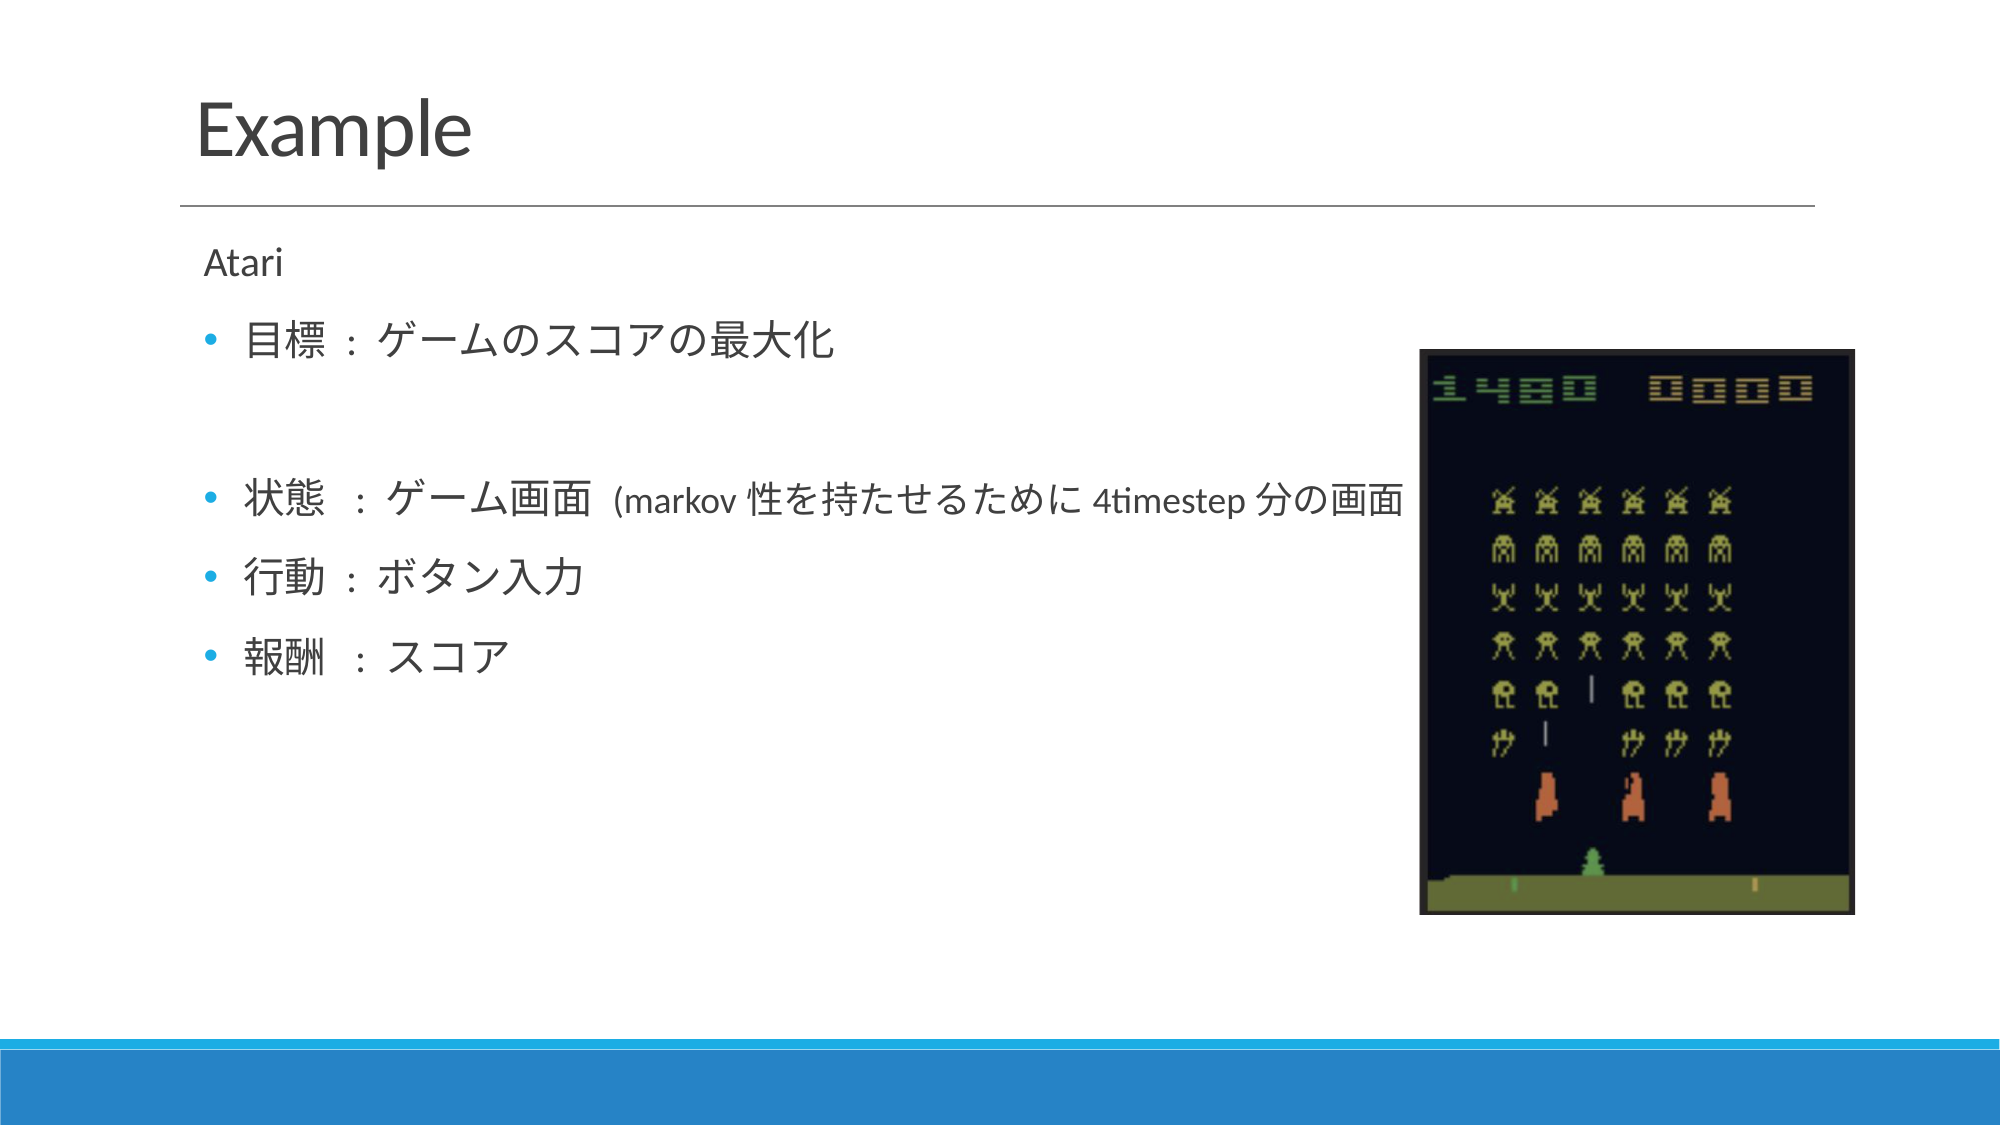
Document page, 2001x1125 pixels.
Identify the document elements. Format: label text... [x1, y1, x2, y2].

picture [1415, 349, 1859, 916]
title Example [180, 44, 1830, 181]
